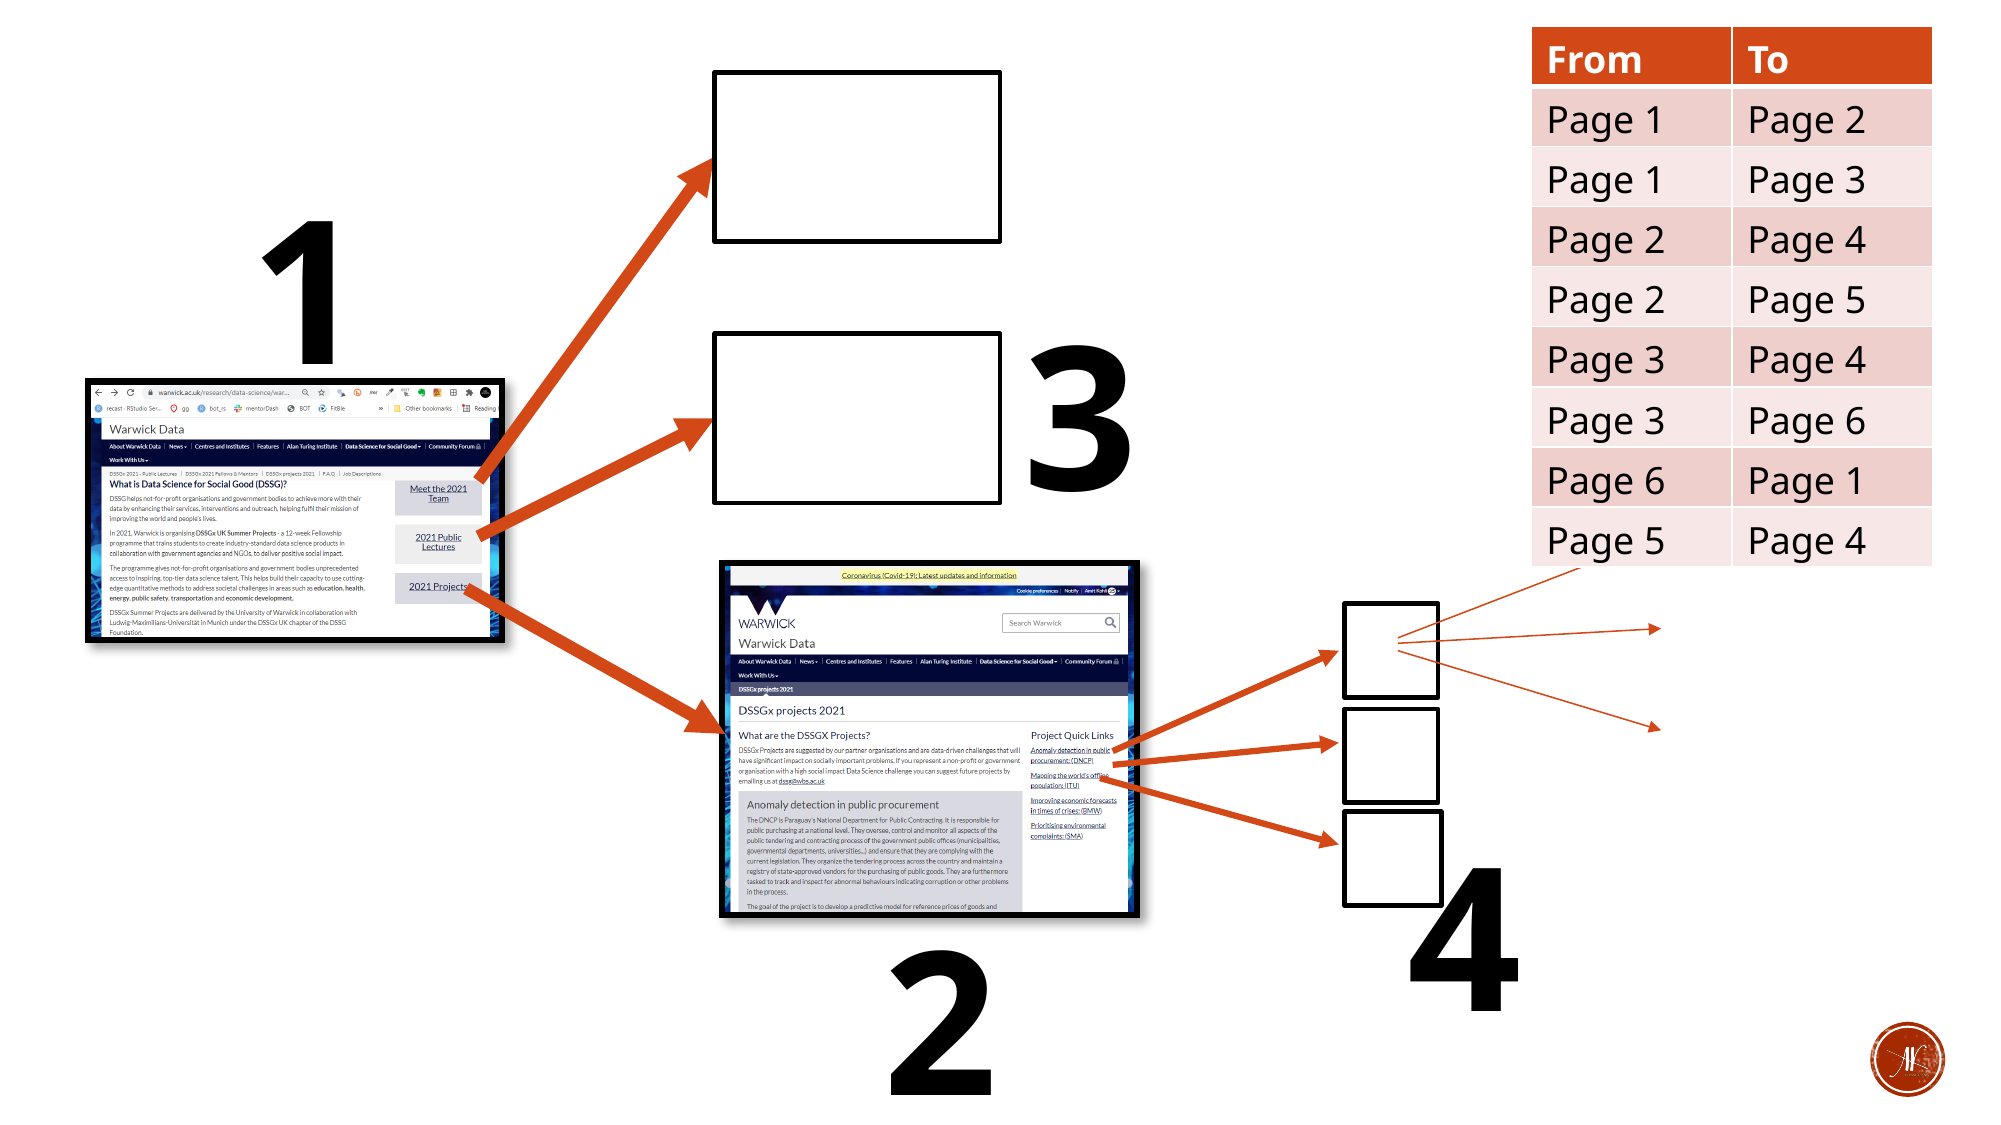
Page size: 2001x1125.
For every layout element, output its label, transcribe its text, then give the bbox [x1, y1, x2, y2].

text_box [714, 71, 1001, 243]
picture [1886, 1038, 1932, 1084]
table_cell Page 2 [1532, 267, 1731, 326]
text_box 2 [869, 913, 1014, 1125]
table_header From [1532, 27, 1731, 84]
picture [91, 385, 499, 638]
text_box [1115, 653, 1337, 744]
table_cell Page 5 [1733, 267, 1932, 326]
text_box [1115, 744, 1338, 763]
table_cell Page 3 [1733, 147, 1932, 206]
table_cell Page 4 [1733, 508, 1932, 566]
table_cell Page 3 [1532, 327, 1731, 386]
table_cell Page 3 [1532, 388, 1731, 446]
table_cell Page 4 [1733, 327, 1932, 386]
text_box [1102, 780, 1337, 842]
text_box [1399, 653, 1659, 729]
text_box 3 [1008, 282, 1153, 538]
text_box [1343, 708, 1439, 804]
text_box [715, 333, 1001, 504]
table_cell Page 1 [1532, 147, 1731, 206]
text_box 4 [1393, 803, 1538, 1059]
table_cell Page 2 [1733, 89, 1932, 146]
text_box [1343, 603, 1439, 699]
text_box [480, 160, 712, 420]
table_cell Page 1 [1532, 89, 1731, 146]
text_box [1399, 539, 1659, 630]
table_header To [1733, 27, 1932, 84]
text_box 1 [235, 156, 380, 384]
picture [725, 566, 1134, 912]
text_box [1343, 811, 1393, 907]
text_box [480, 419, 713, 534]
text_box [1399, 628, 1660, 641]
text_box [469, 591, 722, 732]
table_cell Page 1 [1733, 448, 1932, 506]
table_cell Page 5 [1532, 508, 1731, 566]
table_cell Page 2 [1532, 207, 1731, 266]
table_cell Page 6 [1733, 388, 1932, 446]
table_cell Page 6 [1532, 448, 1731, 506]
table_cell Page 4 [1733, 207, 1932, 266]
